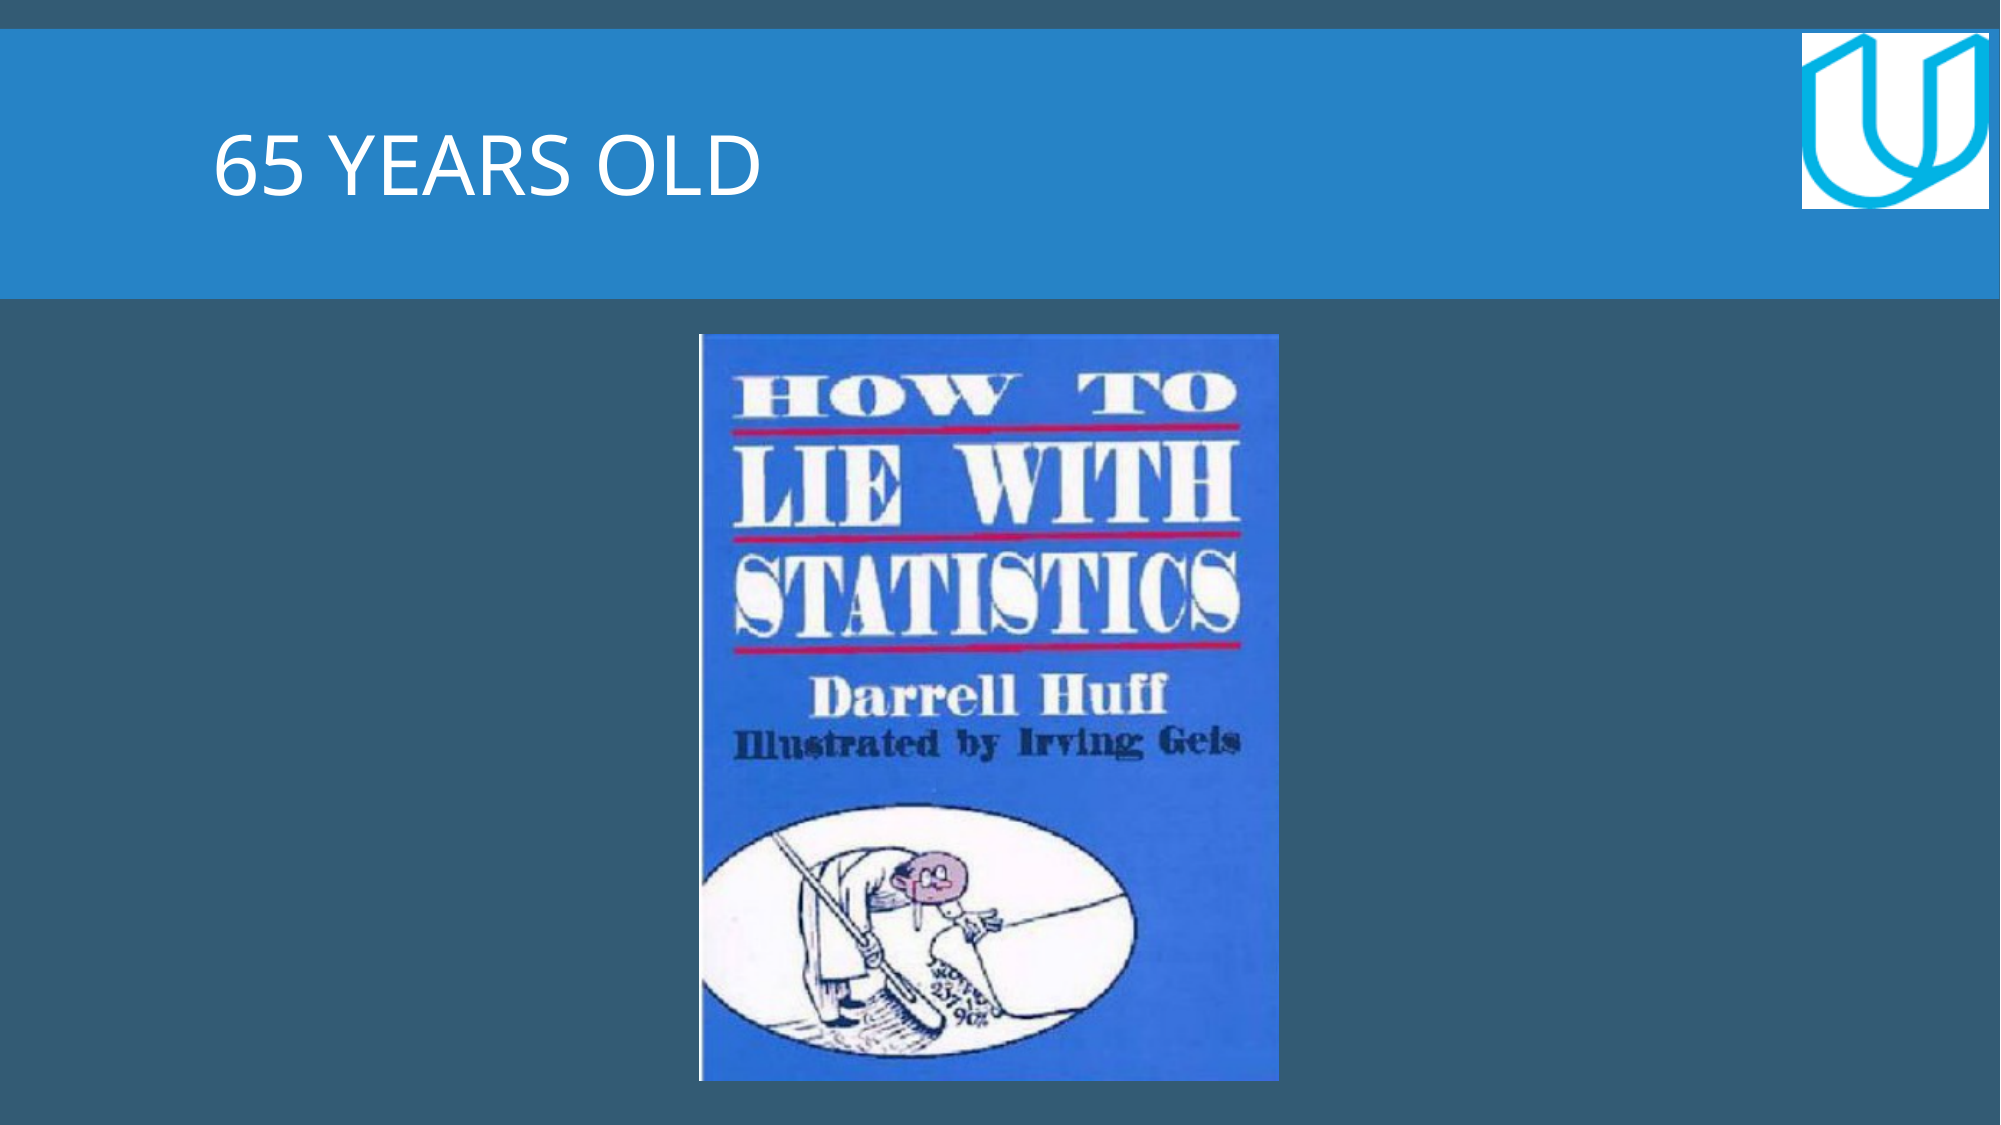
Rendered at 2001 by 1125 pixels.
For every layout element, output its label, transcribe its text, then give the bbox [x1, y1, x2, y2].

picture [1802, 33, 1989, 167]
picture [1816, 47, 1912, 197]
picture [1933, 47, 1974, 167]
title 65 years old [197, 46, 1803, 295]
picture [698, 334, 1279, 1081]
picture [1803, 159, 1866, 209]
picture [1876, 124, 1989, 209]
